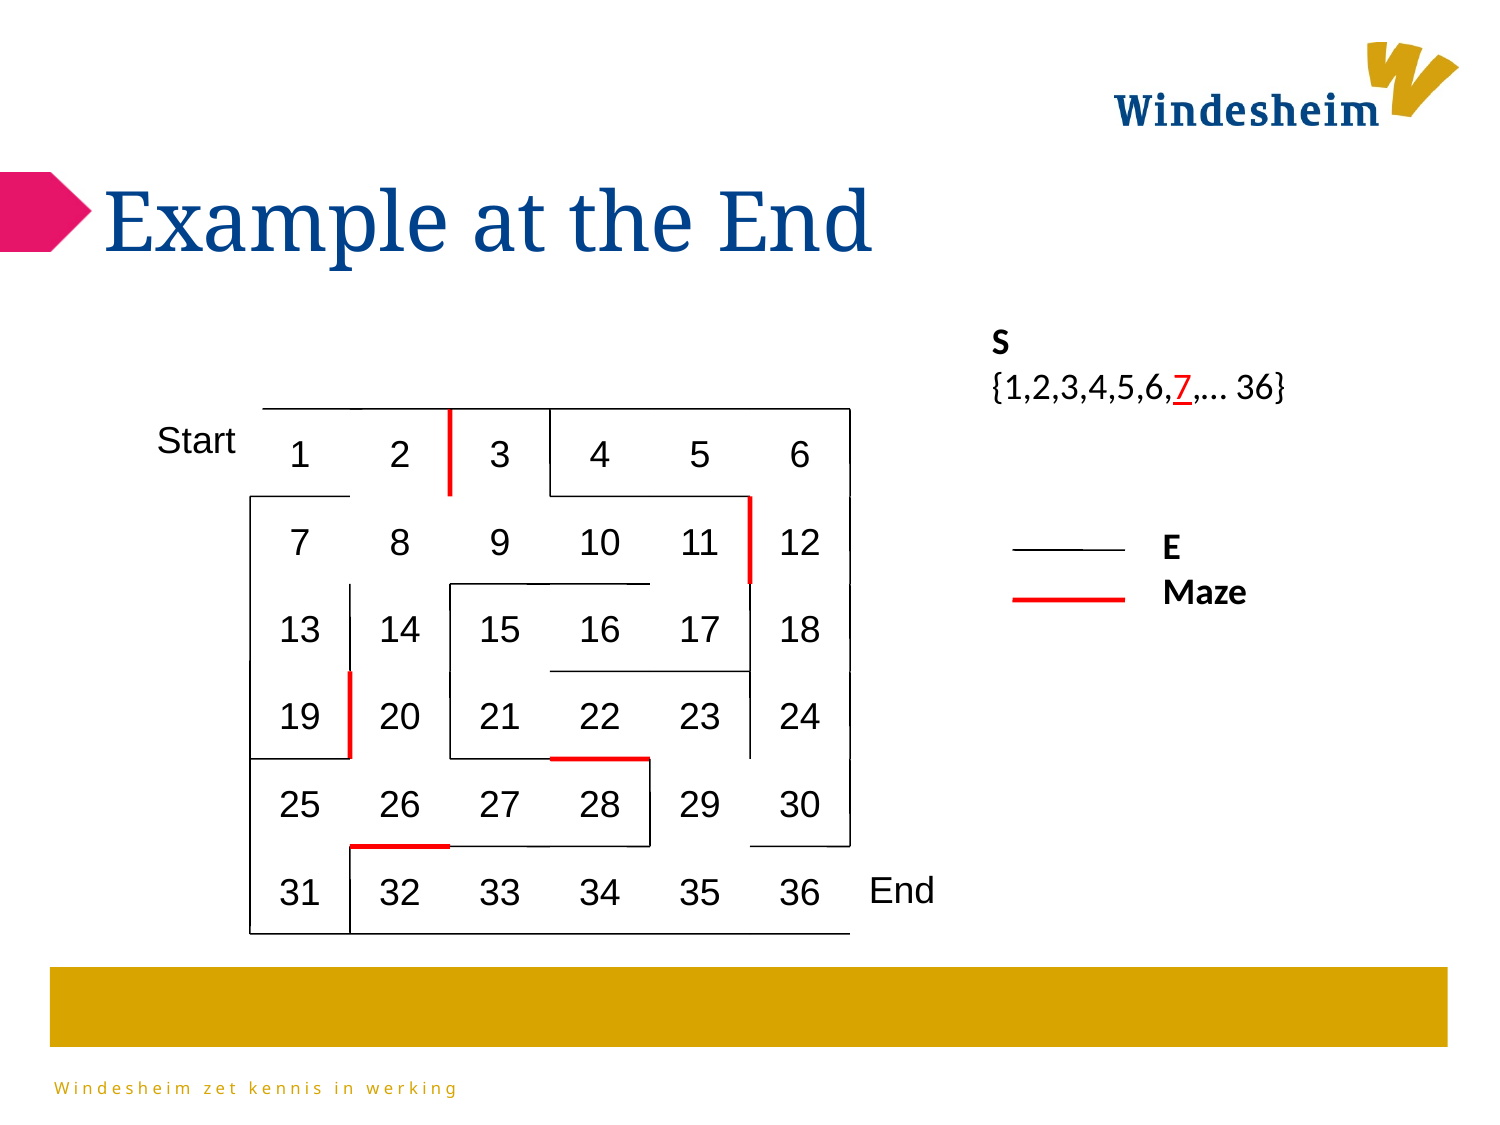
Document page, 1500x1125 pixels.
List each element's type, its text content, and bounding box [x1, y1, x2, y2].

text_box 29 [662, 771, 738, 834]
text_box 23 [662, 683, 738, 747]
text_box 6 [762, 421, 838, 484]
text_box 28 [562, 771, 638, 834]
text_box 21 [462, 683, 538, 747]
text_box 35 [662, 858, 738, 922]
text_box 19 [262, 683, 338, 747]
text_box 11 [662, 508, 738, 572]
text_box E Maze [1147, 514, 1263, 619]
text_box 17 [662, 596, 738, 659]
text_box 36 [762, 858, 838, 922]
text_box 16 [562, 596, 638, 659]
text_box 7 [262, 508, 338, 572]
text_box 24 [762, 683, 838, 747]
text_box 14 [362, 596, 438, 659]
text_box 12 [762, 508, 838, 572]
text_box 27 [462, 771, 538, 834]
text_box 30 [762, 771, 838, 834]
picture [1114, 42, 1459, 126]
text_box 18 [762, 596, 838, 659]
text_box 10 [562, 508, 638, 572]
text_box 3 [462, 421, 538, 484]
text_box Start [141, 408, 251, 469]
title Example at the End [88, 160, 1439, 265]
text_box 31 [262, 858, 338, 922]
text_box 32 [362, 858, 438, 922]
text_box 1 [262, 421, 338, 484]
text_box 9 [462, 508, 538, 572]
text_box 33 [462, 858, 538, 922]
text_box End [853, 858, 951, 919]
text_box S {1,2,3,4,5,6,7,… 36} [977, 309, 1301, 415]
text_box 13 [262, 596, 338, 659]
text_box 25 [262, 771, 338, 834]
text_box 26 [362, 771, 438, 834]
picture [0, 172, 88, 252]
text_box 5 [662, 421, 738, 484]
picture [49, 967, 1448, 1047]
text_box 4 [562, 421, 638, 484]
text_box 2 [362, 421, 438, 484]
text_box 8 [362, 508, 438, 572]
text_box 22 [562, 683, 638, 747]
text_box 20 [362, 683, 438, 747]
text_box 34 [562, 858, 638, 922]
text_box 15 [462, 596, 538, 659]
